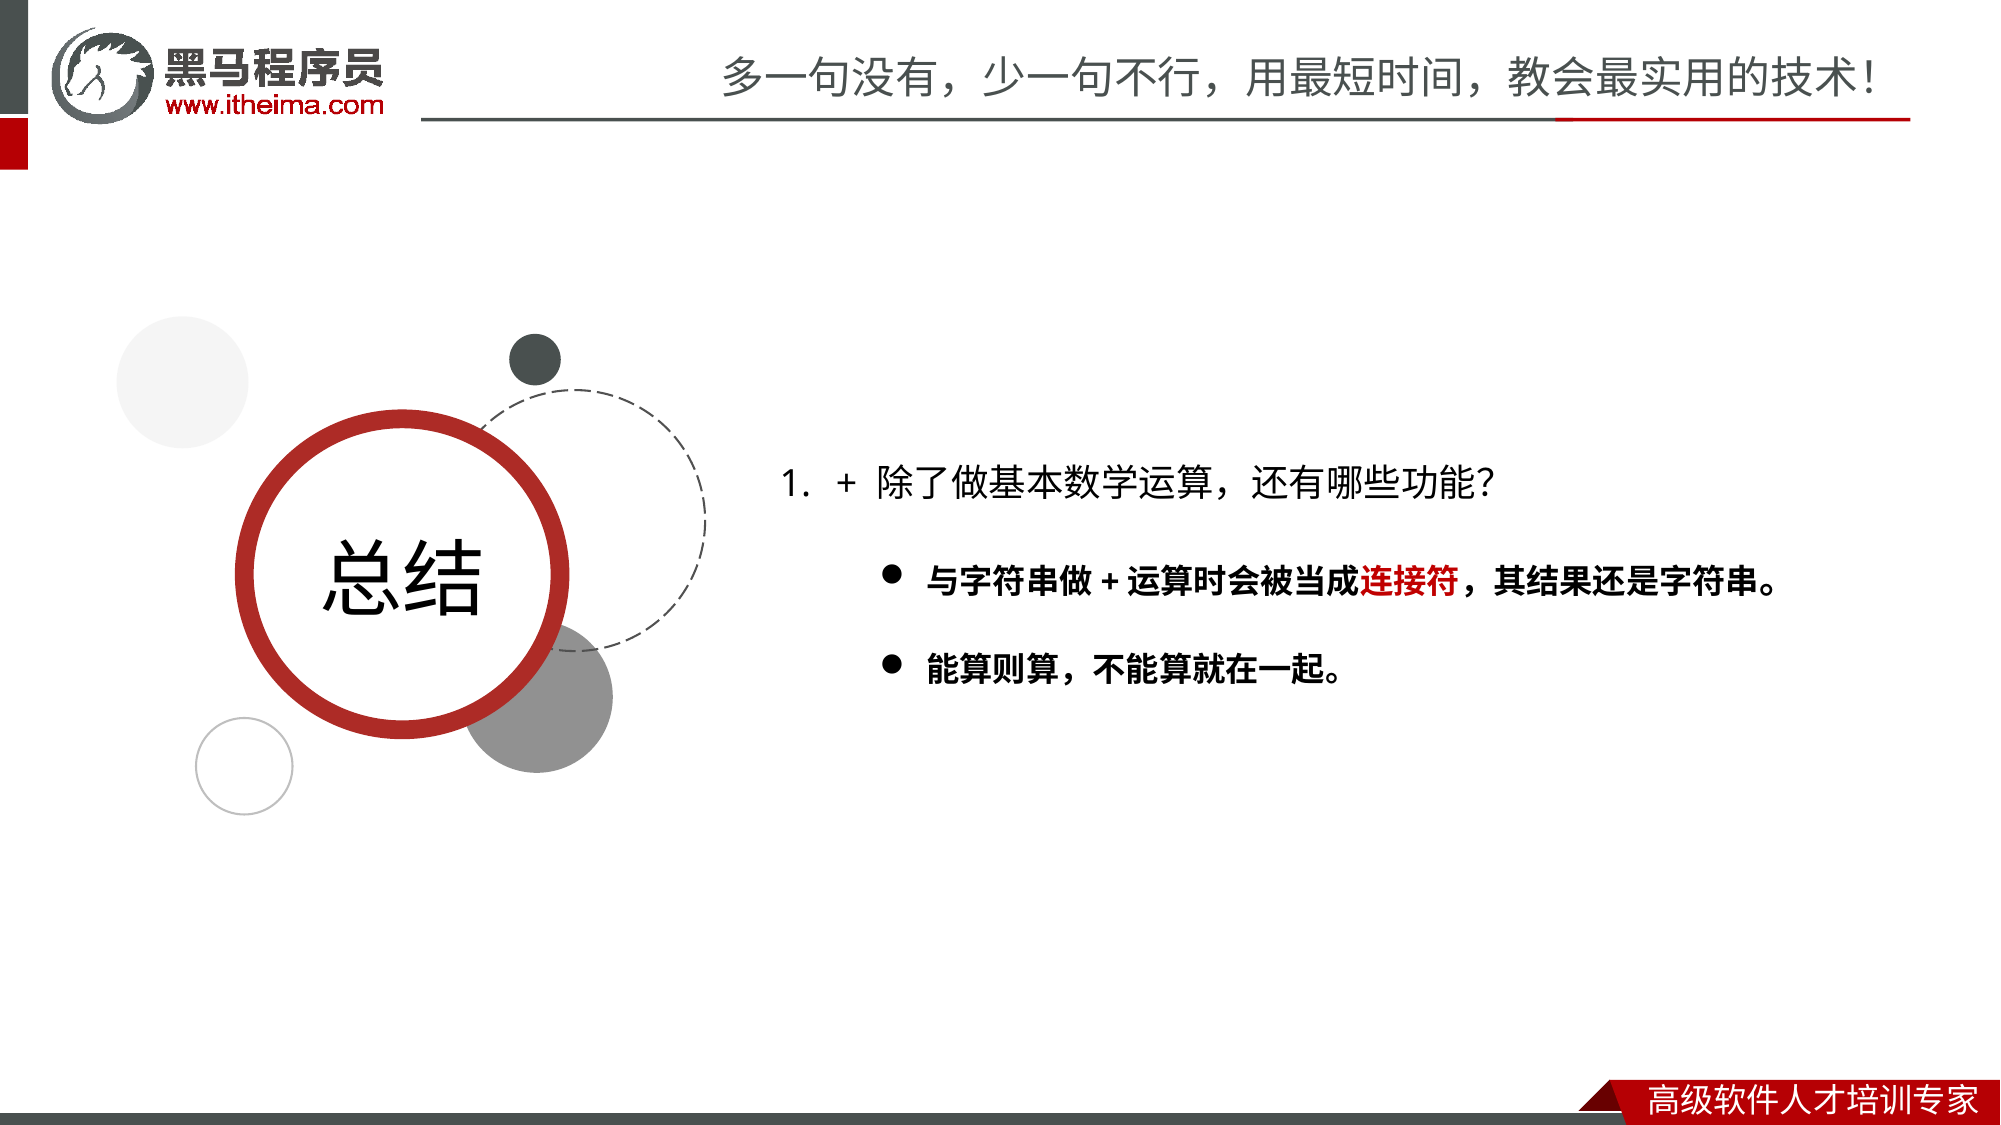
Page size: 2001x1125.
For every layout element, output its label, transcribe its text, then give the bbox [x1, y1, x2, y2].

list + 除了做基本数学运算，还有哪些功能？ 与字符串做+运算时会被当成连接符，其结果还是字符串。 能算则算，不能算就在一起。 [764, 224, 1893, 965]
picture [50, 26, 384, 125]
